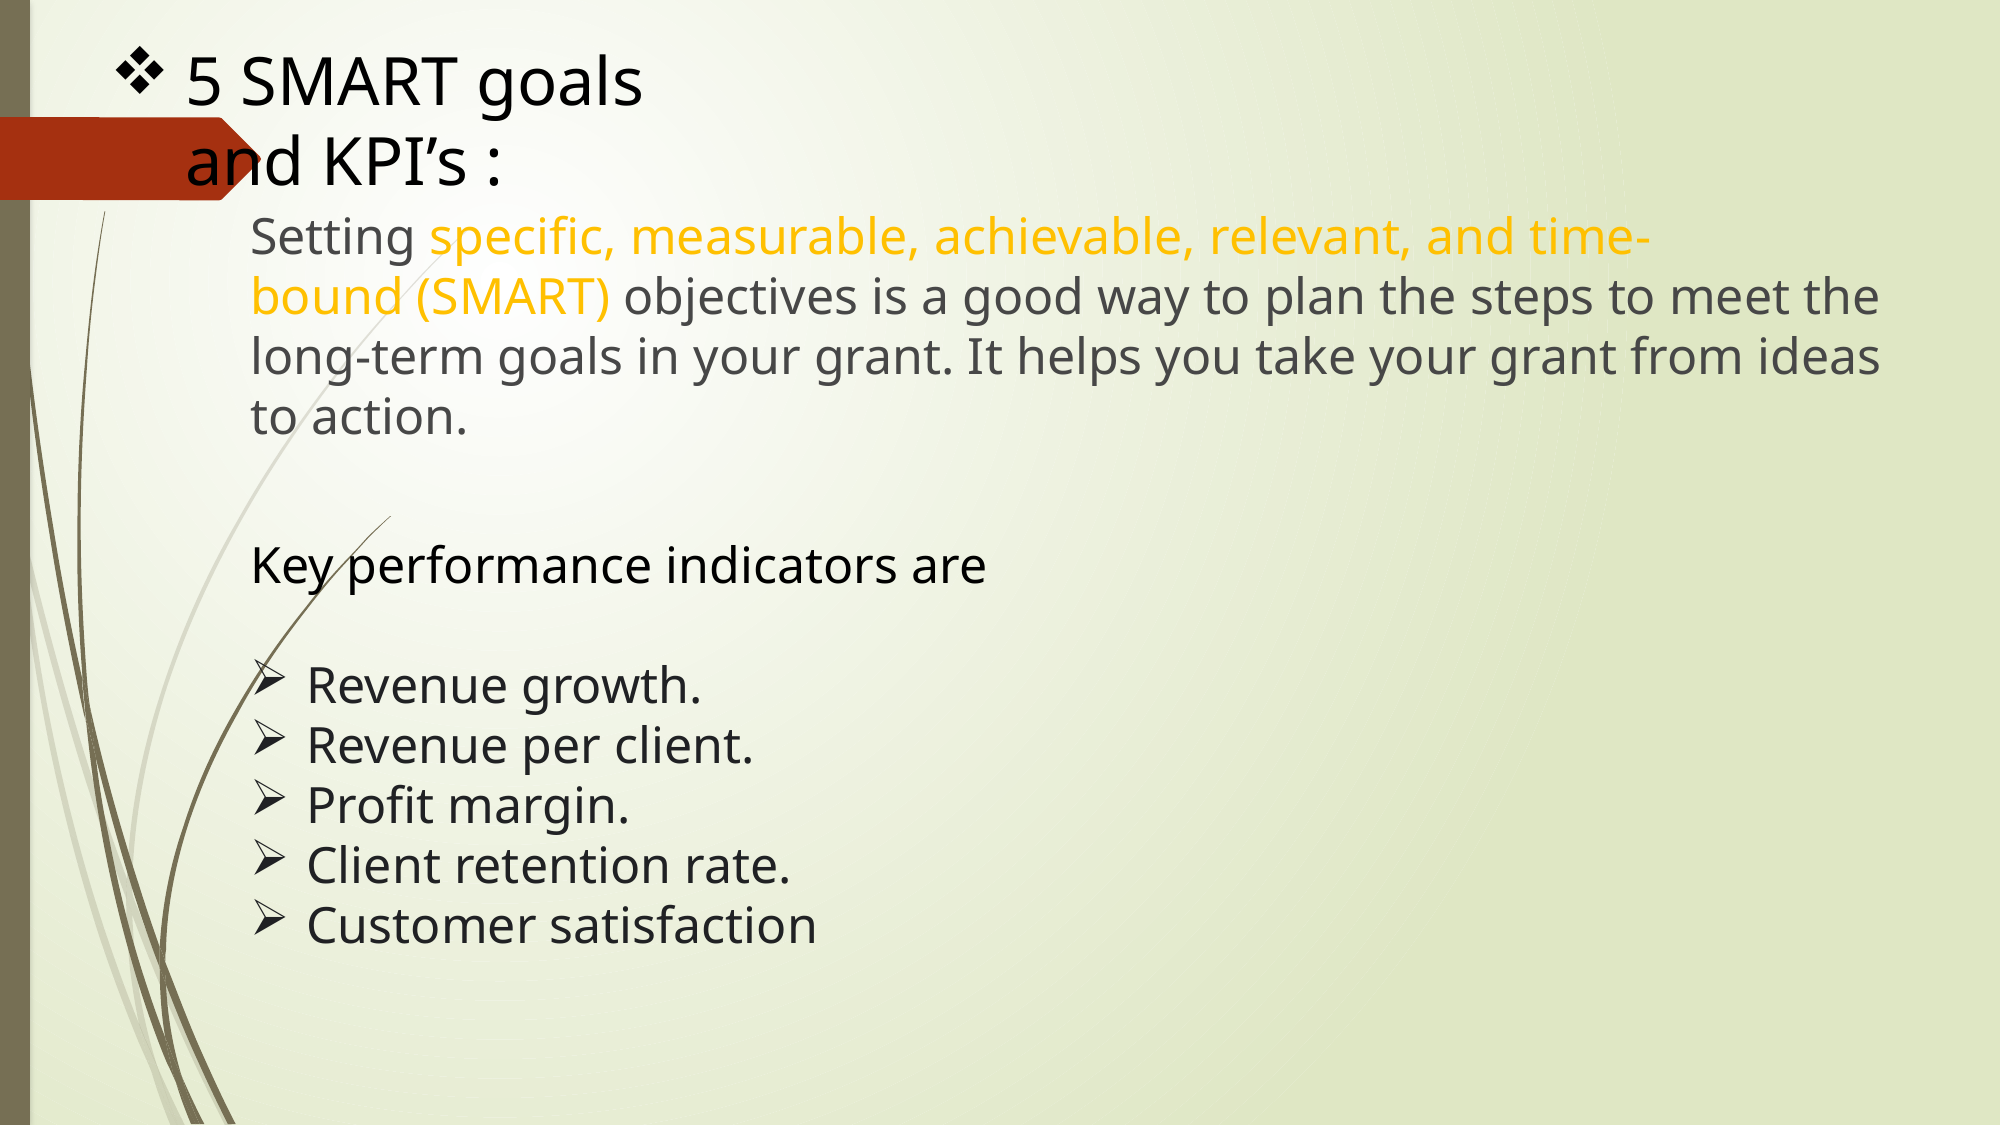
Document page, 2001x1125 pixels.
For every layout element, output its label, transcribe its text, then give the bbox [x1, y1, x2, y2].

text_box Setting specific, measurable, achievable, relevant, and time-bound (SMART) objectives is a good way to plan the steps to meet the long-term goals in your grant. It helps you take your grant from ideas to action. [235, 137, 1905, 452]
text_box 5 SMART goals and KPI’s : [95, 31, 777, 207]
text_box Key performance indicators are Revenue growth. Revenue per client. Profit margin. Client retention rate. Customer satisfaction [235, 526, 1138, 1022]
